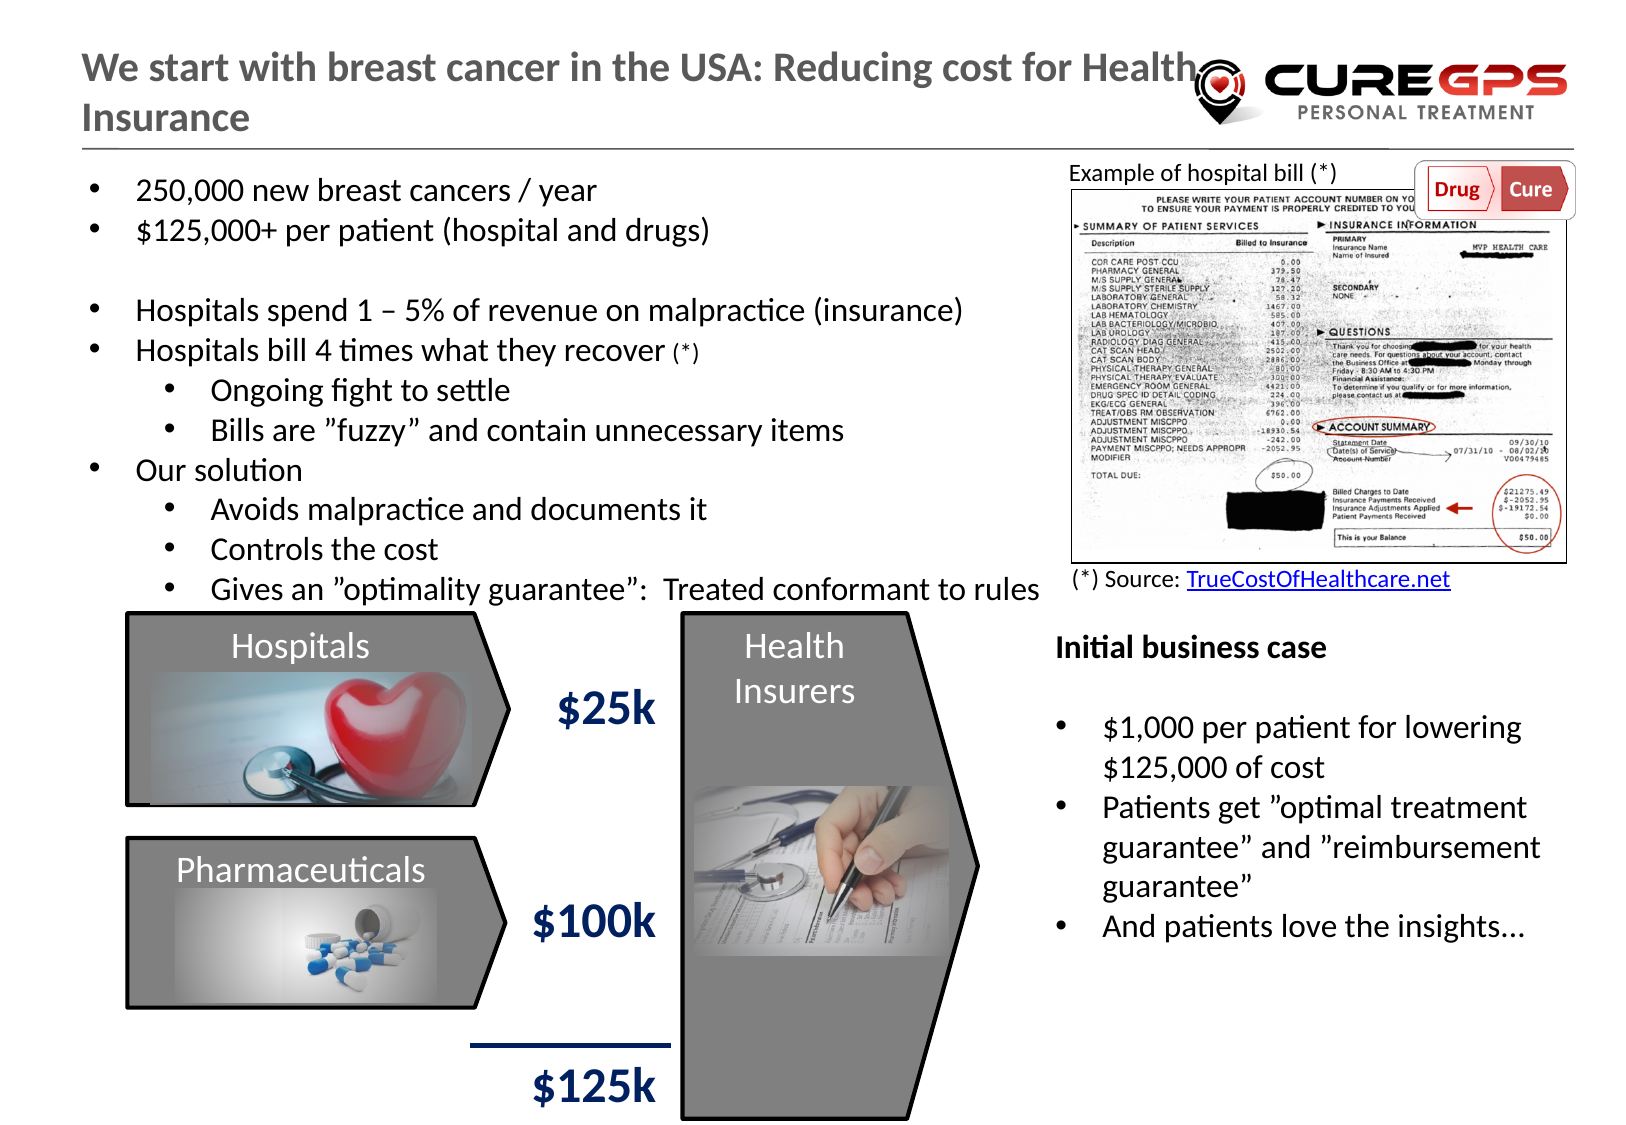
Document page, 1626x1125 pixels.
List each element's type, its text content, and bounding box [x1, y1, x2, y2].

picture [282, 887, 437, 1004]
text_box $25k [493, 667, 671, 743]
picture [150, 672, 472, 803]
text_box Health Insurers [680, 615, 980, 1121]
title We start with breast cancer in the USA: Reducing cost for Health Insurance [66, 30, 1215, 149]
text_box Initial business case $1,000 per patient for lowering $125,000 of cost Patients get ”optimal treatment guarantee” and ”reimbursement guarantee” And patients love the insights... [1040, 617, 1557, 952]
text_box $100k [493, 880, 671, 955]
text_box 250,000 new breast cancers / year $125,000+ per patient (hospital and drugs) Hospitals spend 1 – 5% of revenue on malpractice (insurance) Hospitals bill 4 times what they recover (*) Ongoing fight to settle Bills are ”fuzzy” and contain unnecessary items Our solution Avoids malpractice and documents it Controls the cost Gives an ”optimality guarantee”: Treated conformant to rules [74, 160, 1057, 615]
picture [1072, 160, 1576, 563]
text_box Hospitals [125, 615, 499, 808]
text_box Example of hospital bill (*) [1053, 149, 1353, 194]
picture [1215, 51, 1575, 138]
text_box Pharmaceuticals [125, 835, 508, 1010]
text_box (*) Source: TrueCostOfHealthcare.net [1056, 555, 1466, 600]
text_box [173, 883, 438, 1005]
picture [694, 786, 949, 957]
text_box $125k [493, 1052, 671, 1121]
